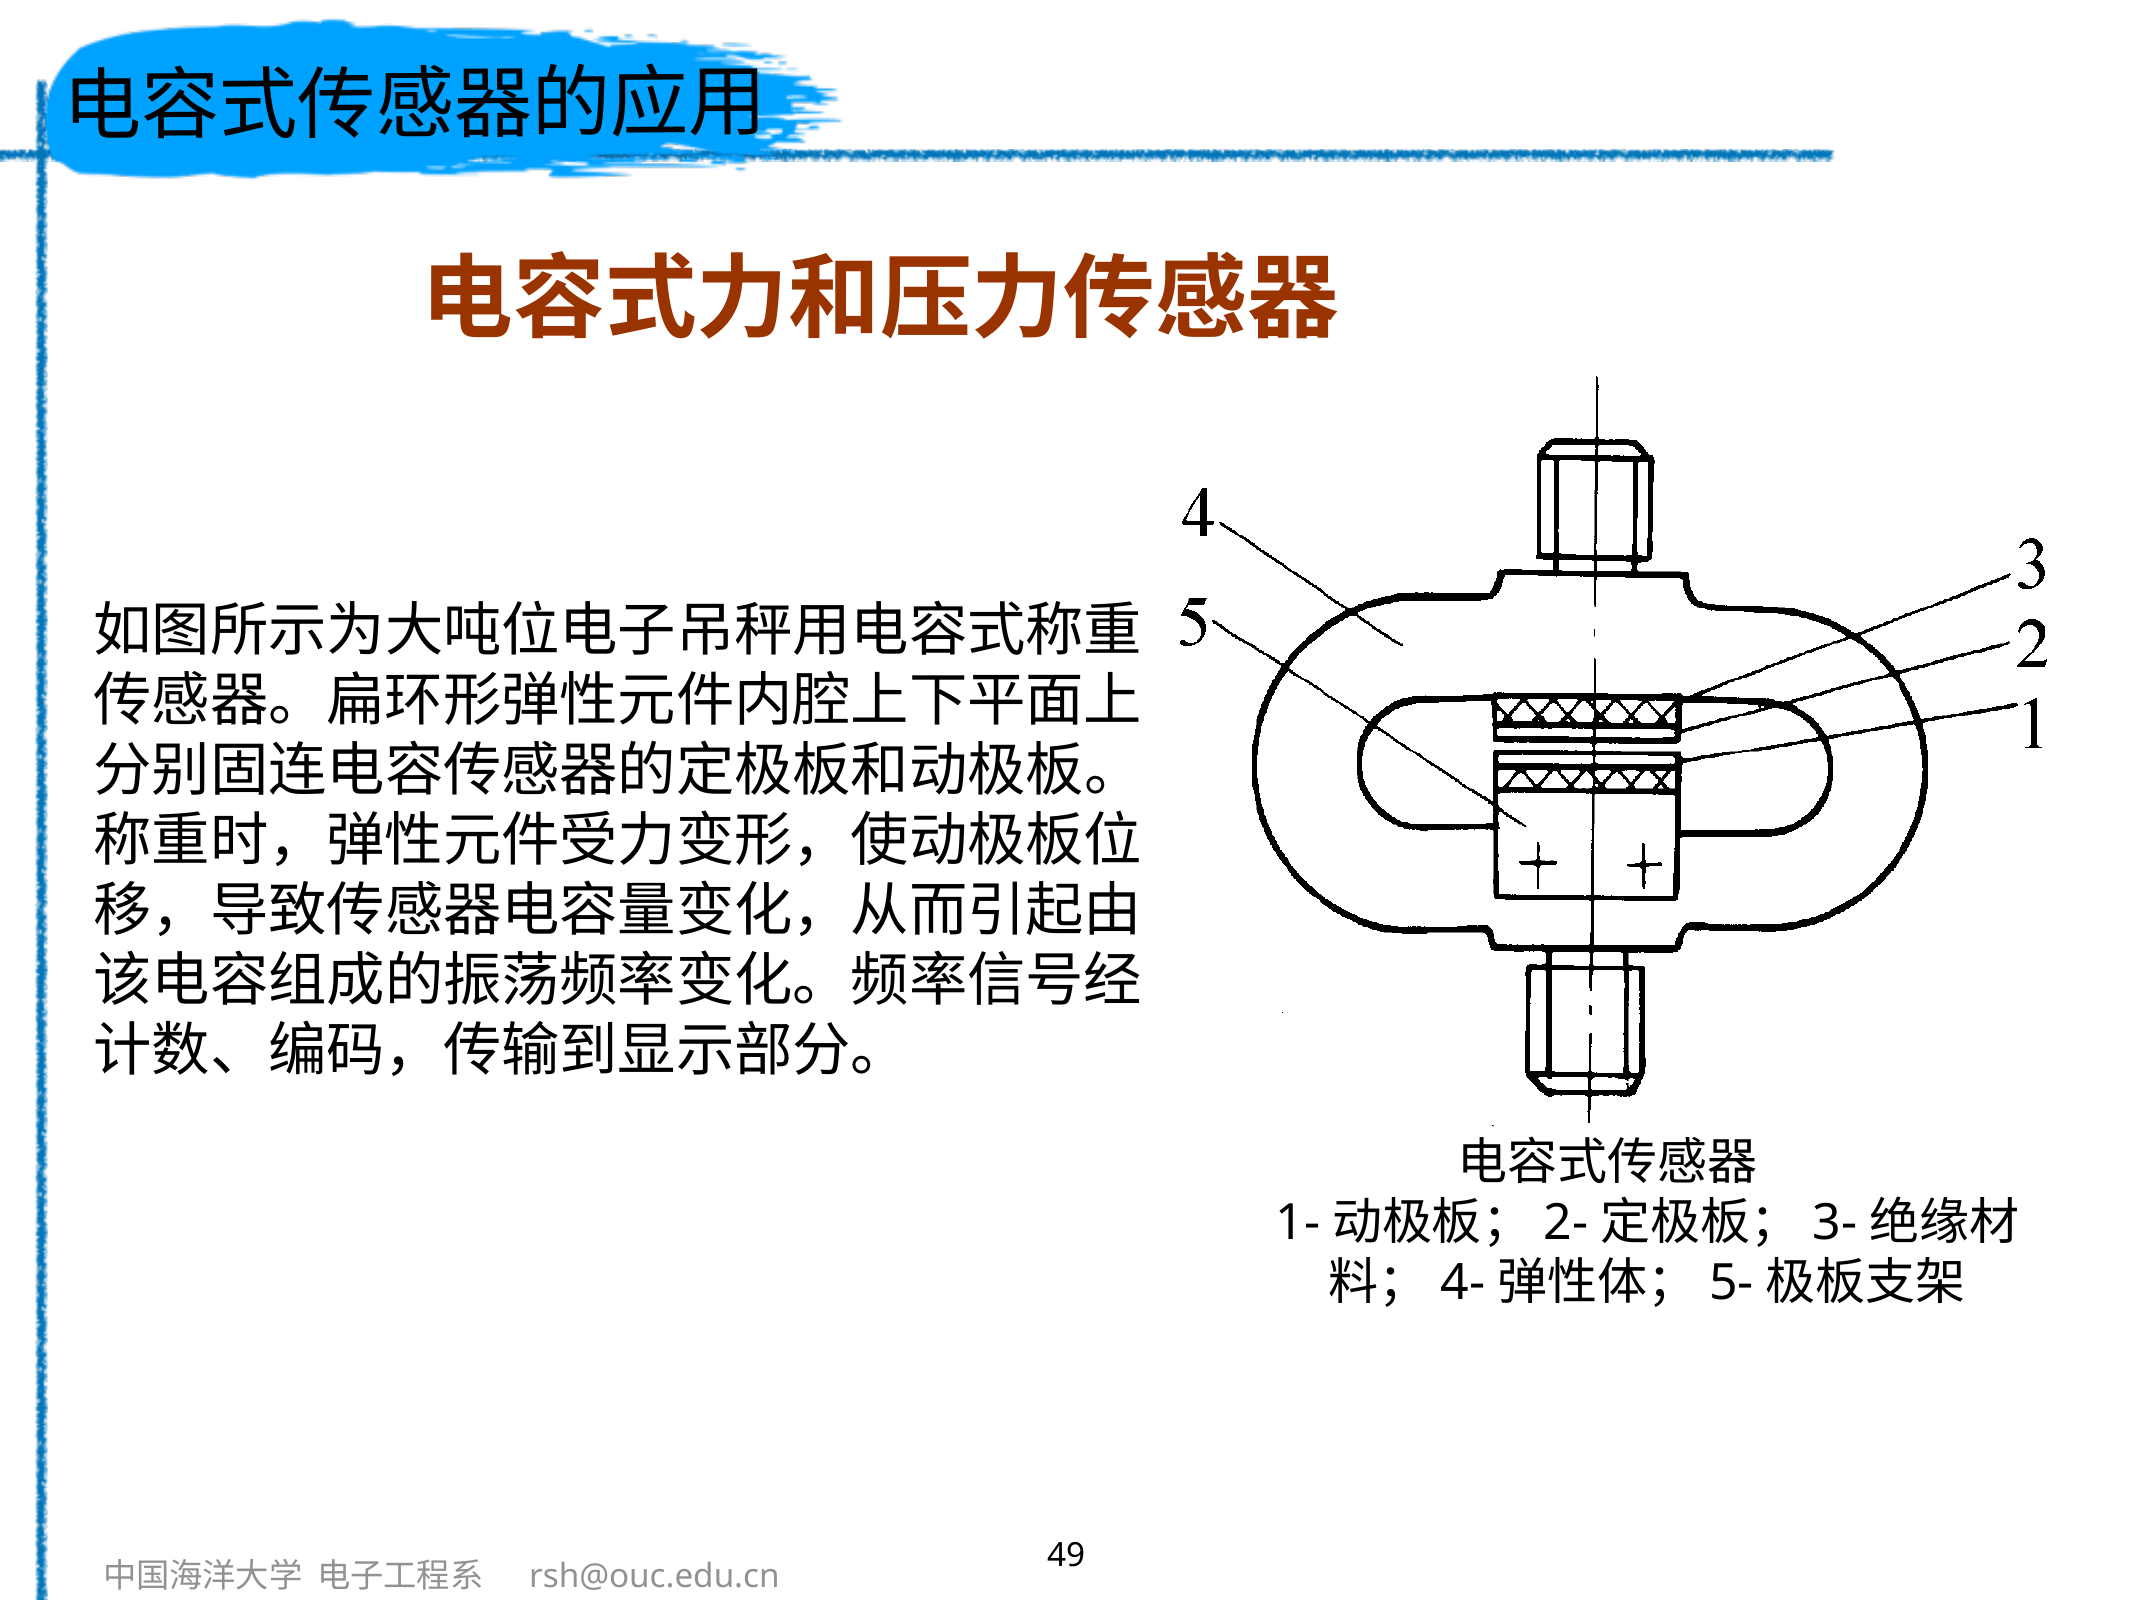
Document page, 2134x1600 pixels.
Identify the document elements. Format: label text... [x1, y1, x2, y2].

picture [781, 16, 1841, 183]
text_box 如图所示为大吨位电子吊秤用电容式称重传感器。扁环形弹性元件内腔上下平面上分别固连电容传感器的定极板和动极板。称重时，弹性元件受力变形，使动极板位移，导致传感器电容量变化，从而引起由该电容组成的振荡频率变化。频率信号经计数、编码，传输到显示部分。 [85, 583, 1152, 1091]
slide_number 49 [1037, 1524, 1095, 1579]
title 电容式传感器的应用 [49, 5, 782, 193]
text_box 电容式力和压力传感器 [413, 229, 1508, 357]
picture [0, 16, 50, 1600]
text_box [1158, 354, 2109, 1333]
